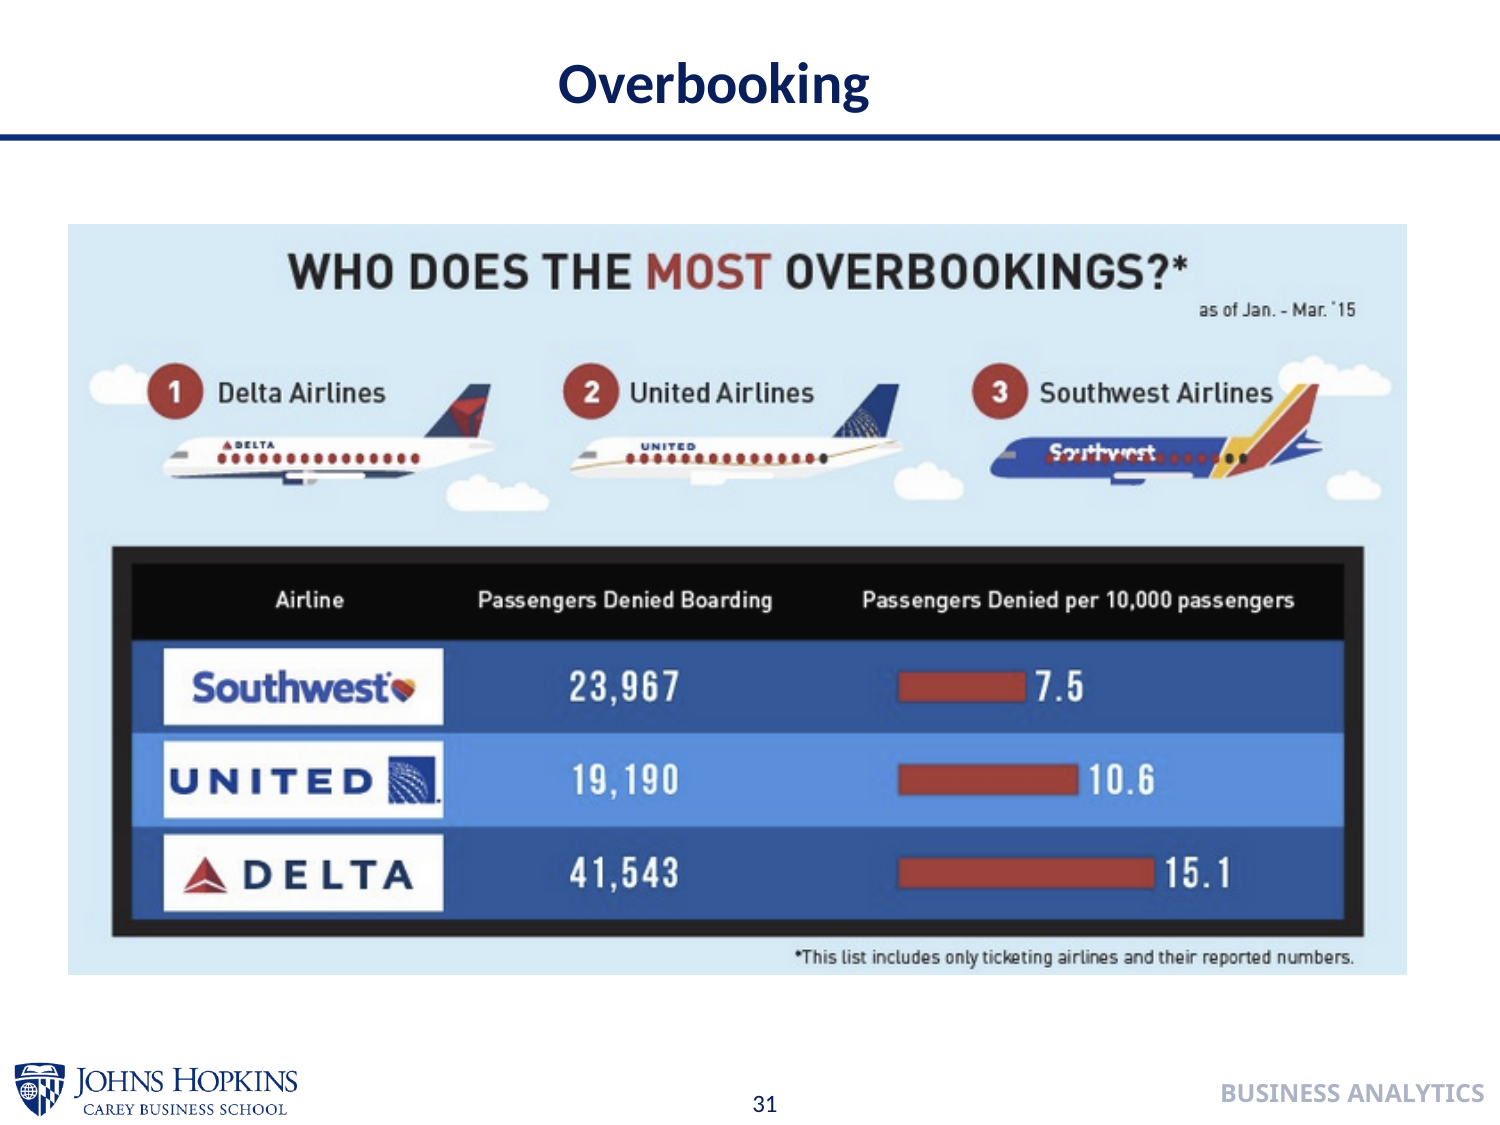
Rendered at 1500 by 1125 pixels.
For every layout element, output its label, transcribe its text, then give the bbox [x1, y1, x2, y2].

slide_number 31 [737, 1080, 1050, 1125]
text_box Overbooking [544, 37, 1500, 123]
picture [68, 224, 1407, 975]
picture [0, 1008, 350, 1125]
